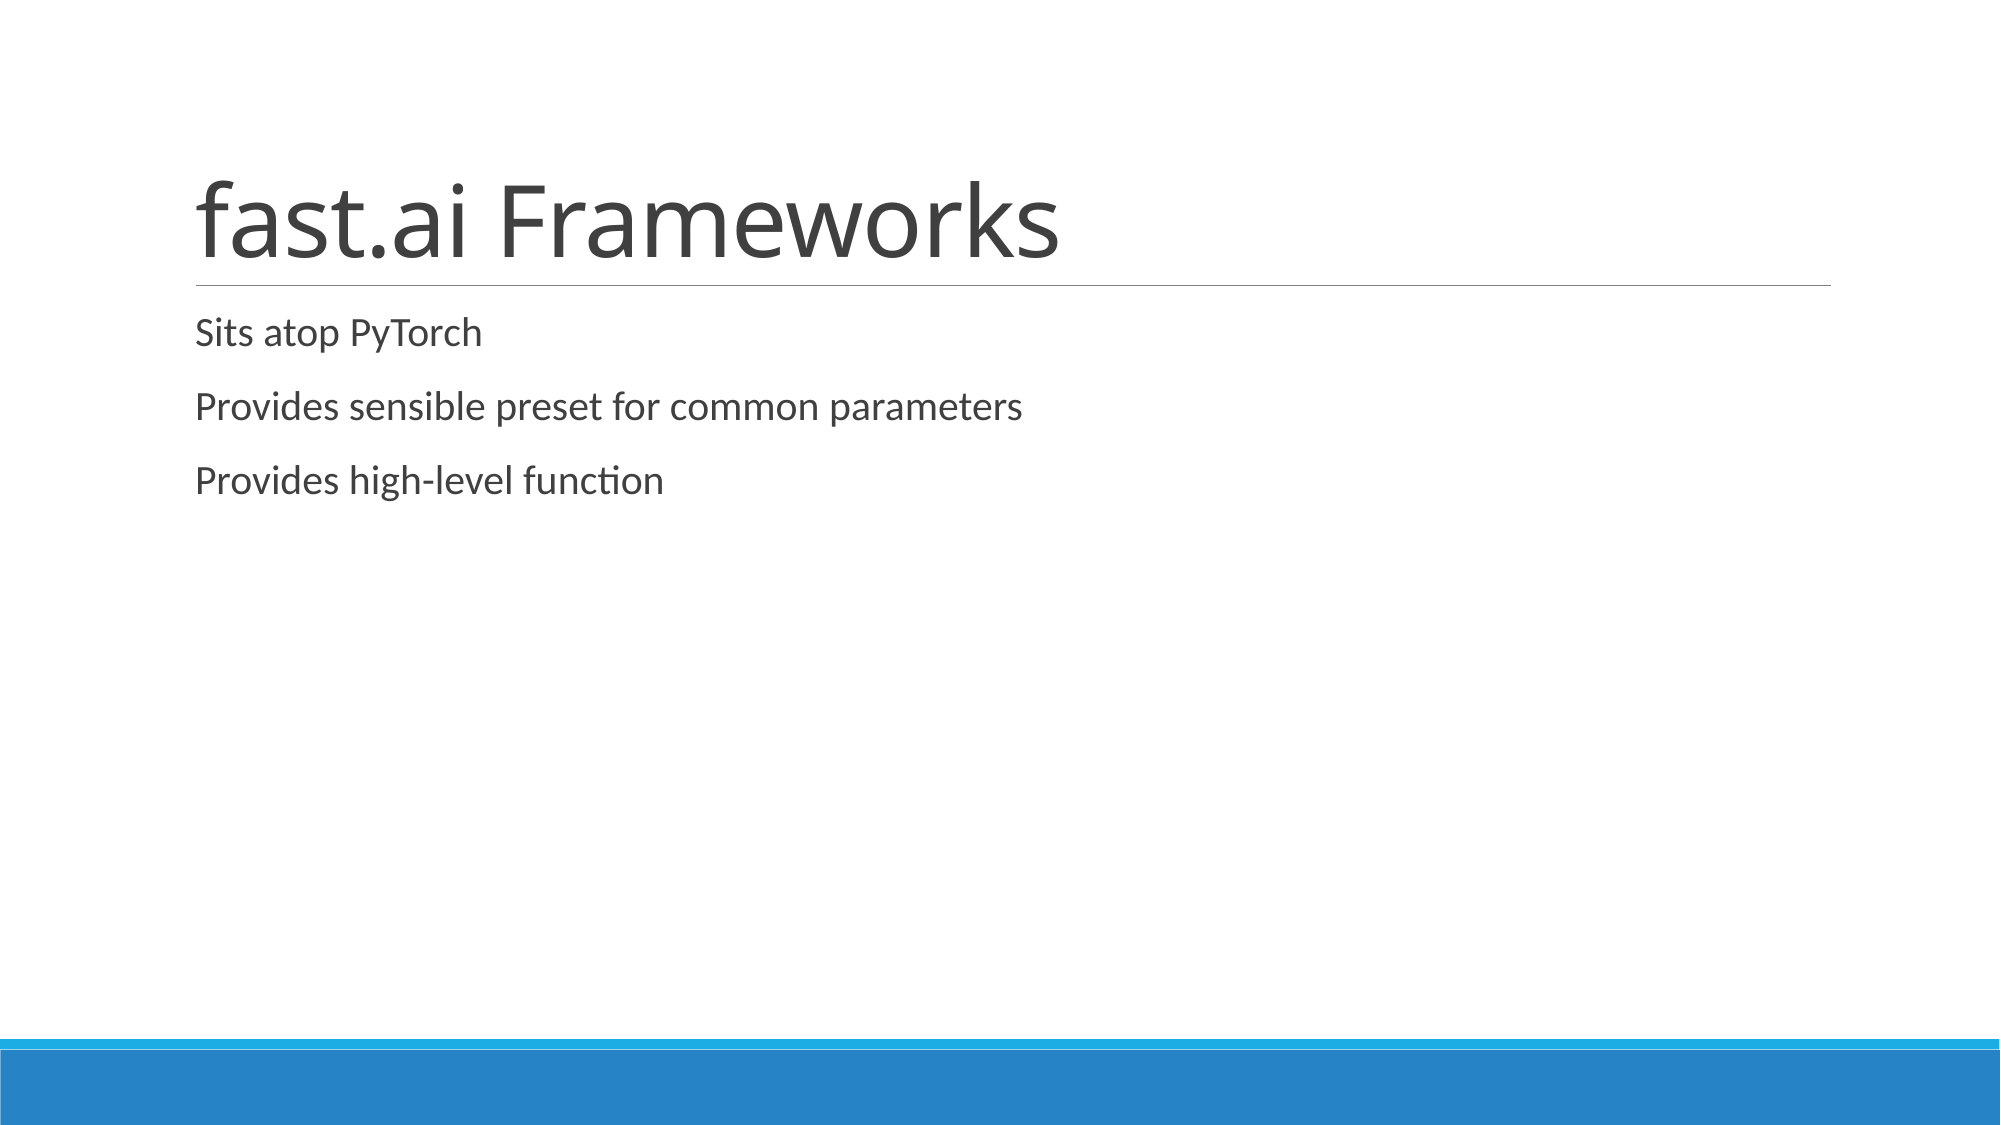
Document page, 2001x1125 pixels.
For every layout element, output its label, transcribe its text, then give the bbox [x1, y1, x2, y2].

list Sits atop PyTorch Provides sensible preset for common parameters Provides high-level function [180, 302, 1830, 963]
title fast.ai Frameworks [180, 47, 1830, 285]
